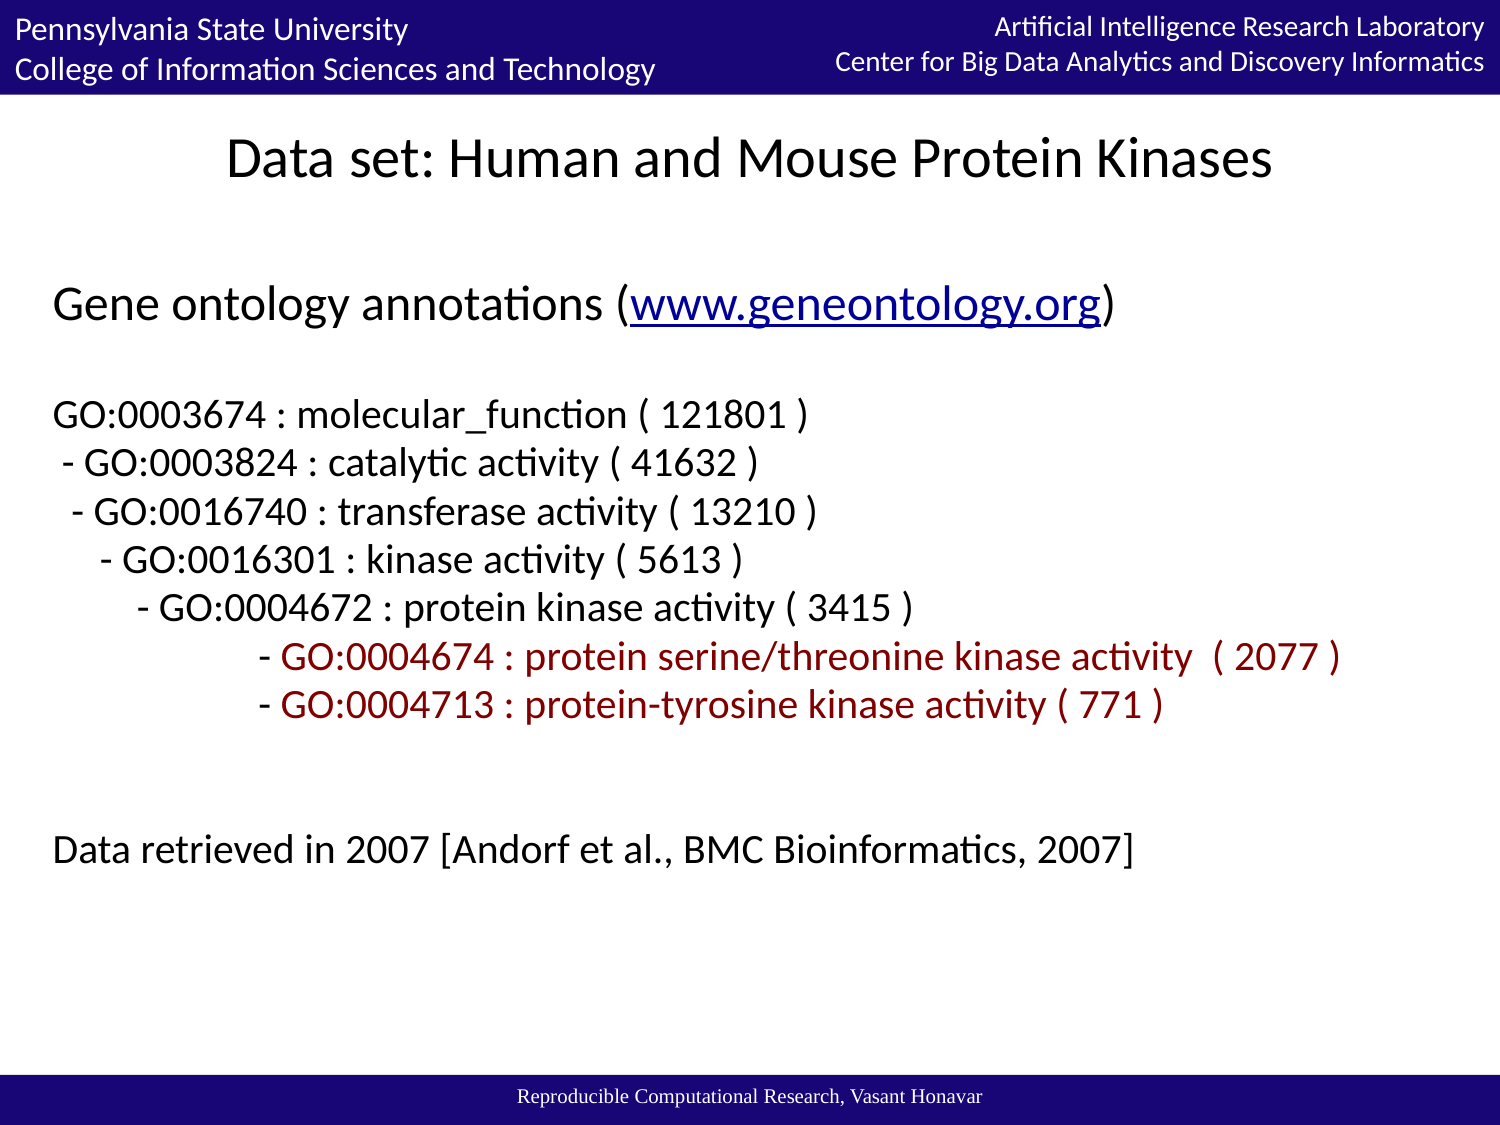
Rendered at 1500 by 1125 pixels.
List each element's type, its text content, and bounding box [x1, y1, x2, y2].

footer Reproducible Computational Research, Vasant Honavar [0, 1074, 1500, 1125]
title Data set: Human and Mouse Protein Kinases [0, 99, 1500, 208]
list Gene ontology annotations (www.geneontology.org) GO:0003674 : molecular_function ( 121801 ) - GO:0003824 : catalytic activity ( 41632 ) - GO:0016740 : transferase activity ( 13210 ) - GO:0016301 : kinase activity ( 5613 ) - GO:0004672 : protein kinase activity ( 3415 ) - GO:0004674 : protein serine/threonine kinase activity ( 2077 ) - GO:0004713 : protein-tyrosine kinase activity ( 771 ) Data retrieved in 2007 [Andorf et al., BMC Bioinformatics, 2007] [37, 274, 1463, 1001]
